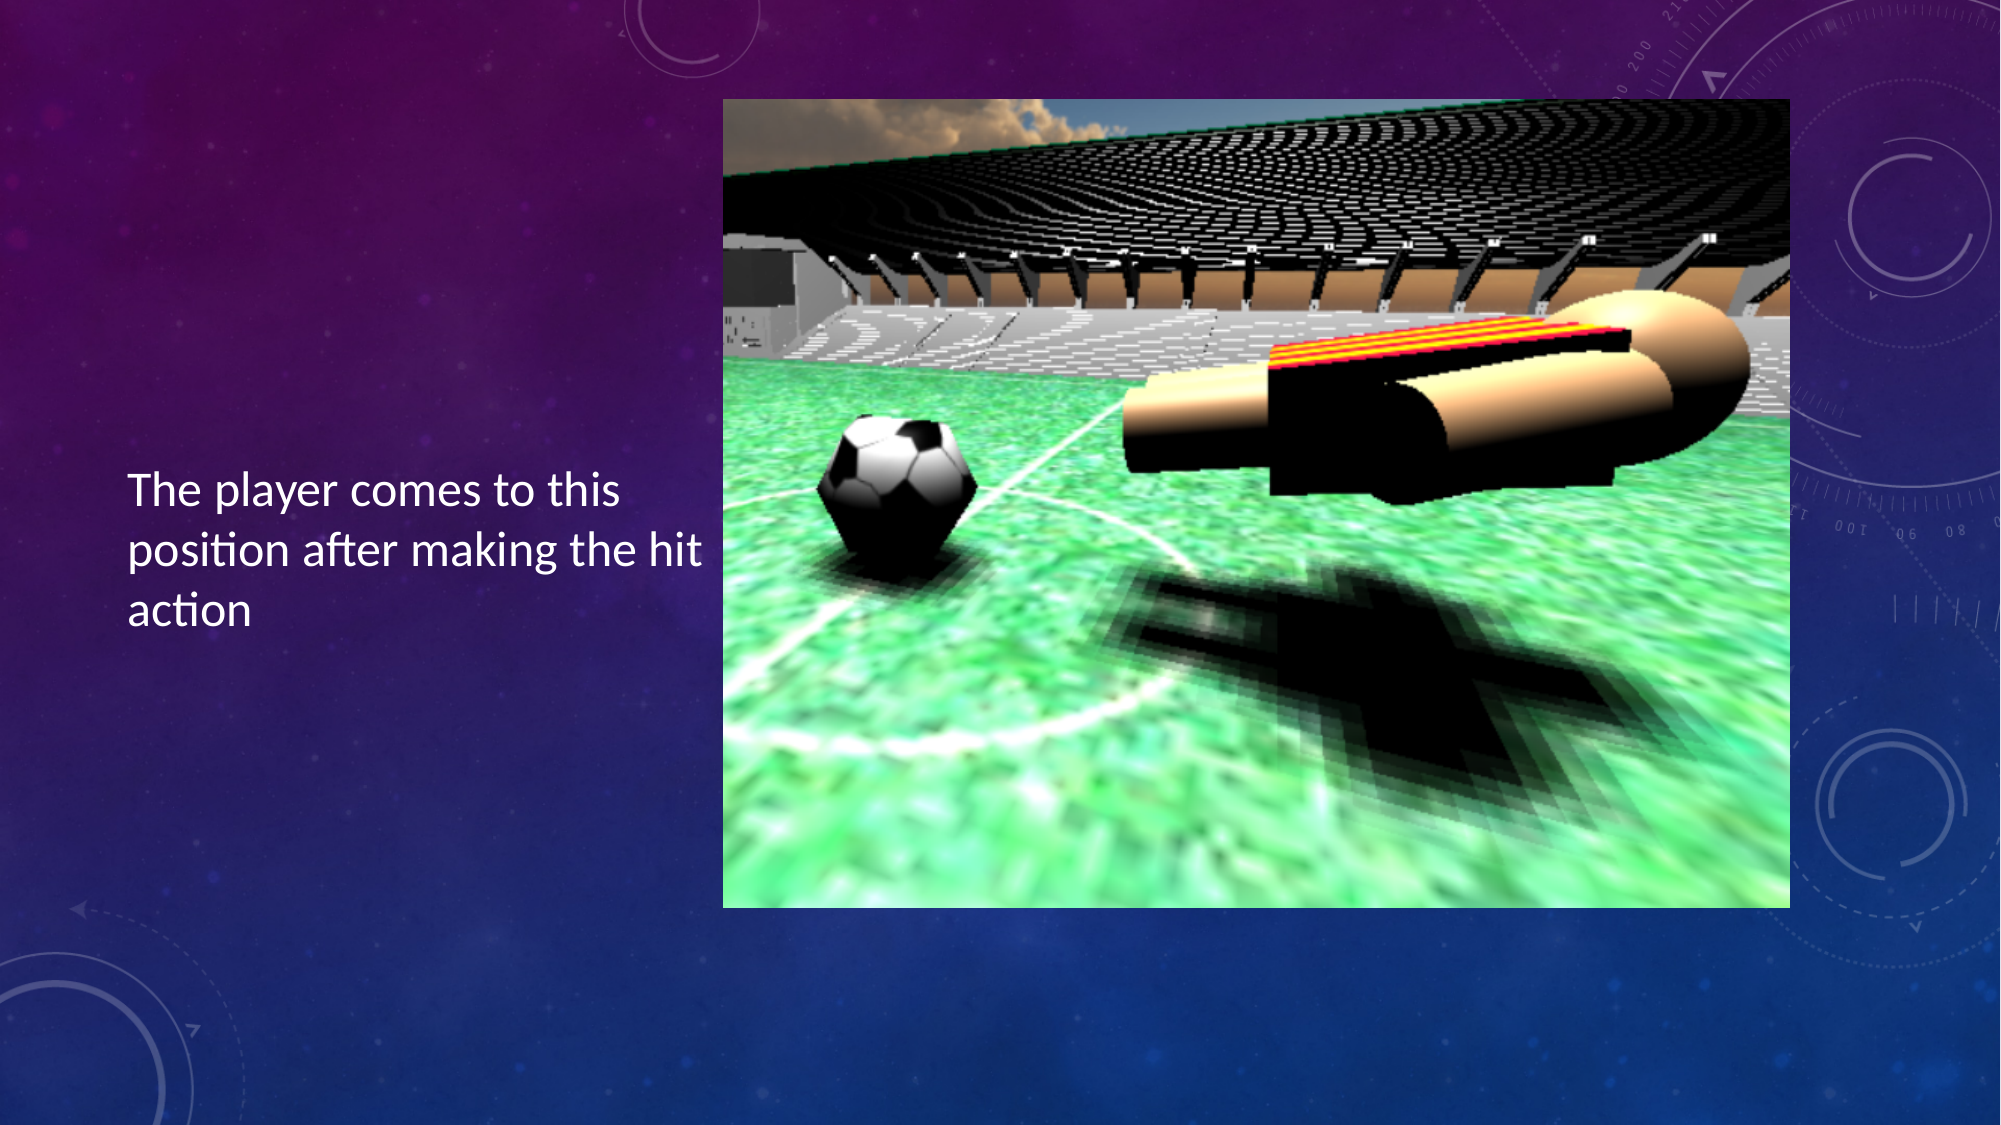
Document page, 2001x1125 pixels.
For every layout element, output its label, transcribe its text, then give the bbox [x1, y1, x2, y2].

picture [0, 0, 2001, 1125]
list The player comes to this position after making the hit action [112, 142, 734, 950]
